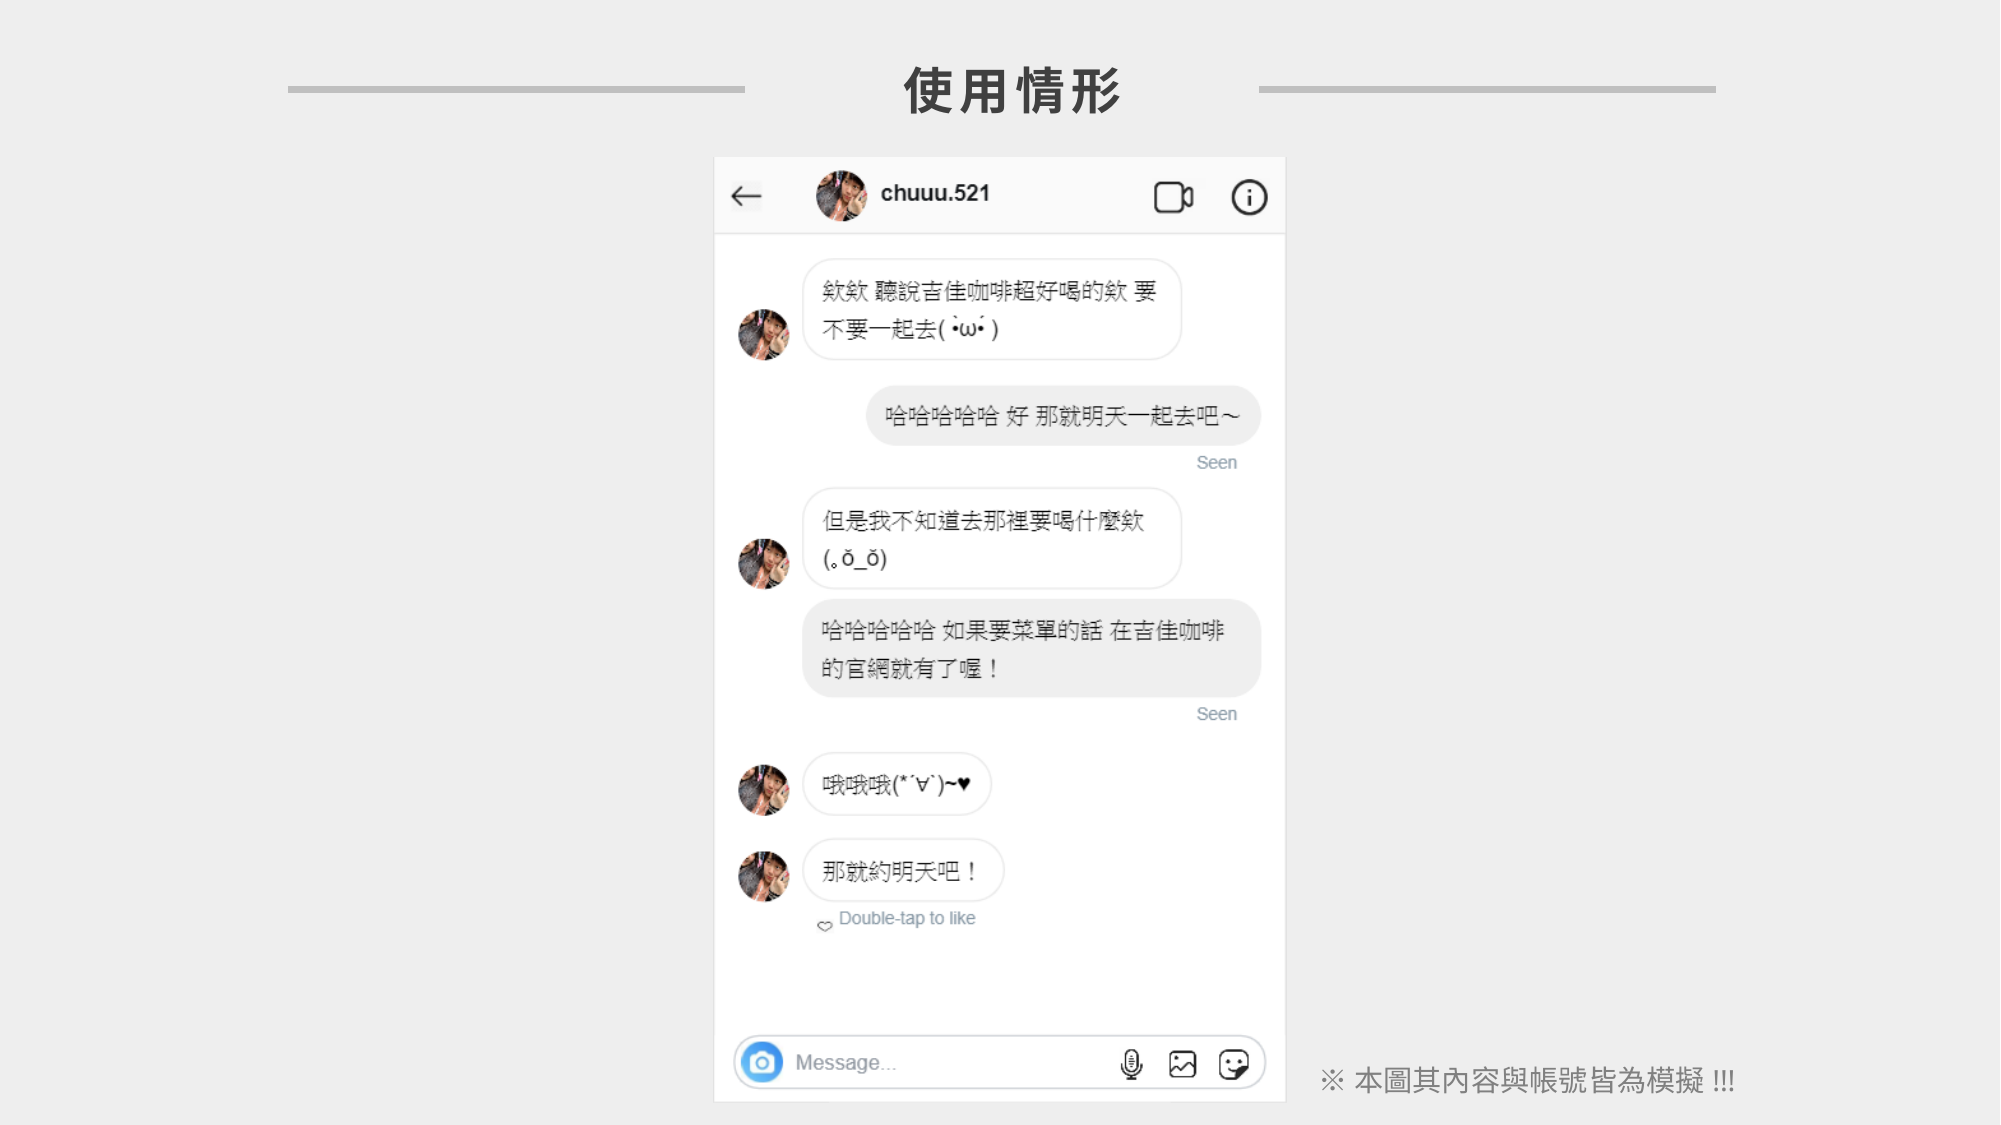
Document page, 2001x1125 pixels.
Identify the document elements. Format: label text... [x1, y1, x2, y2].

picture [713, 157, 1287, 1103]
text_box 使用情形 [752, 51, 1273, 127]
text_box ※本圖其內容與帳號皆為模擬!!! [1303, 1045, 1791, 1105]
